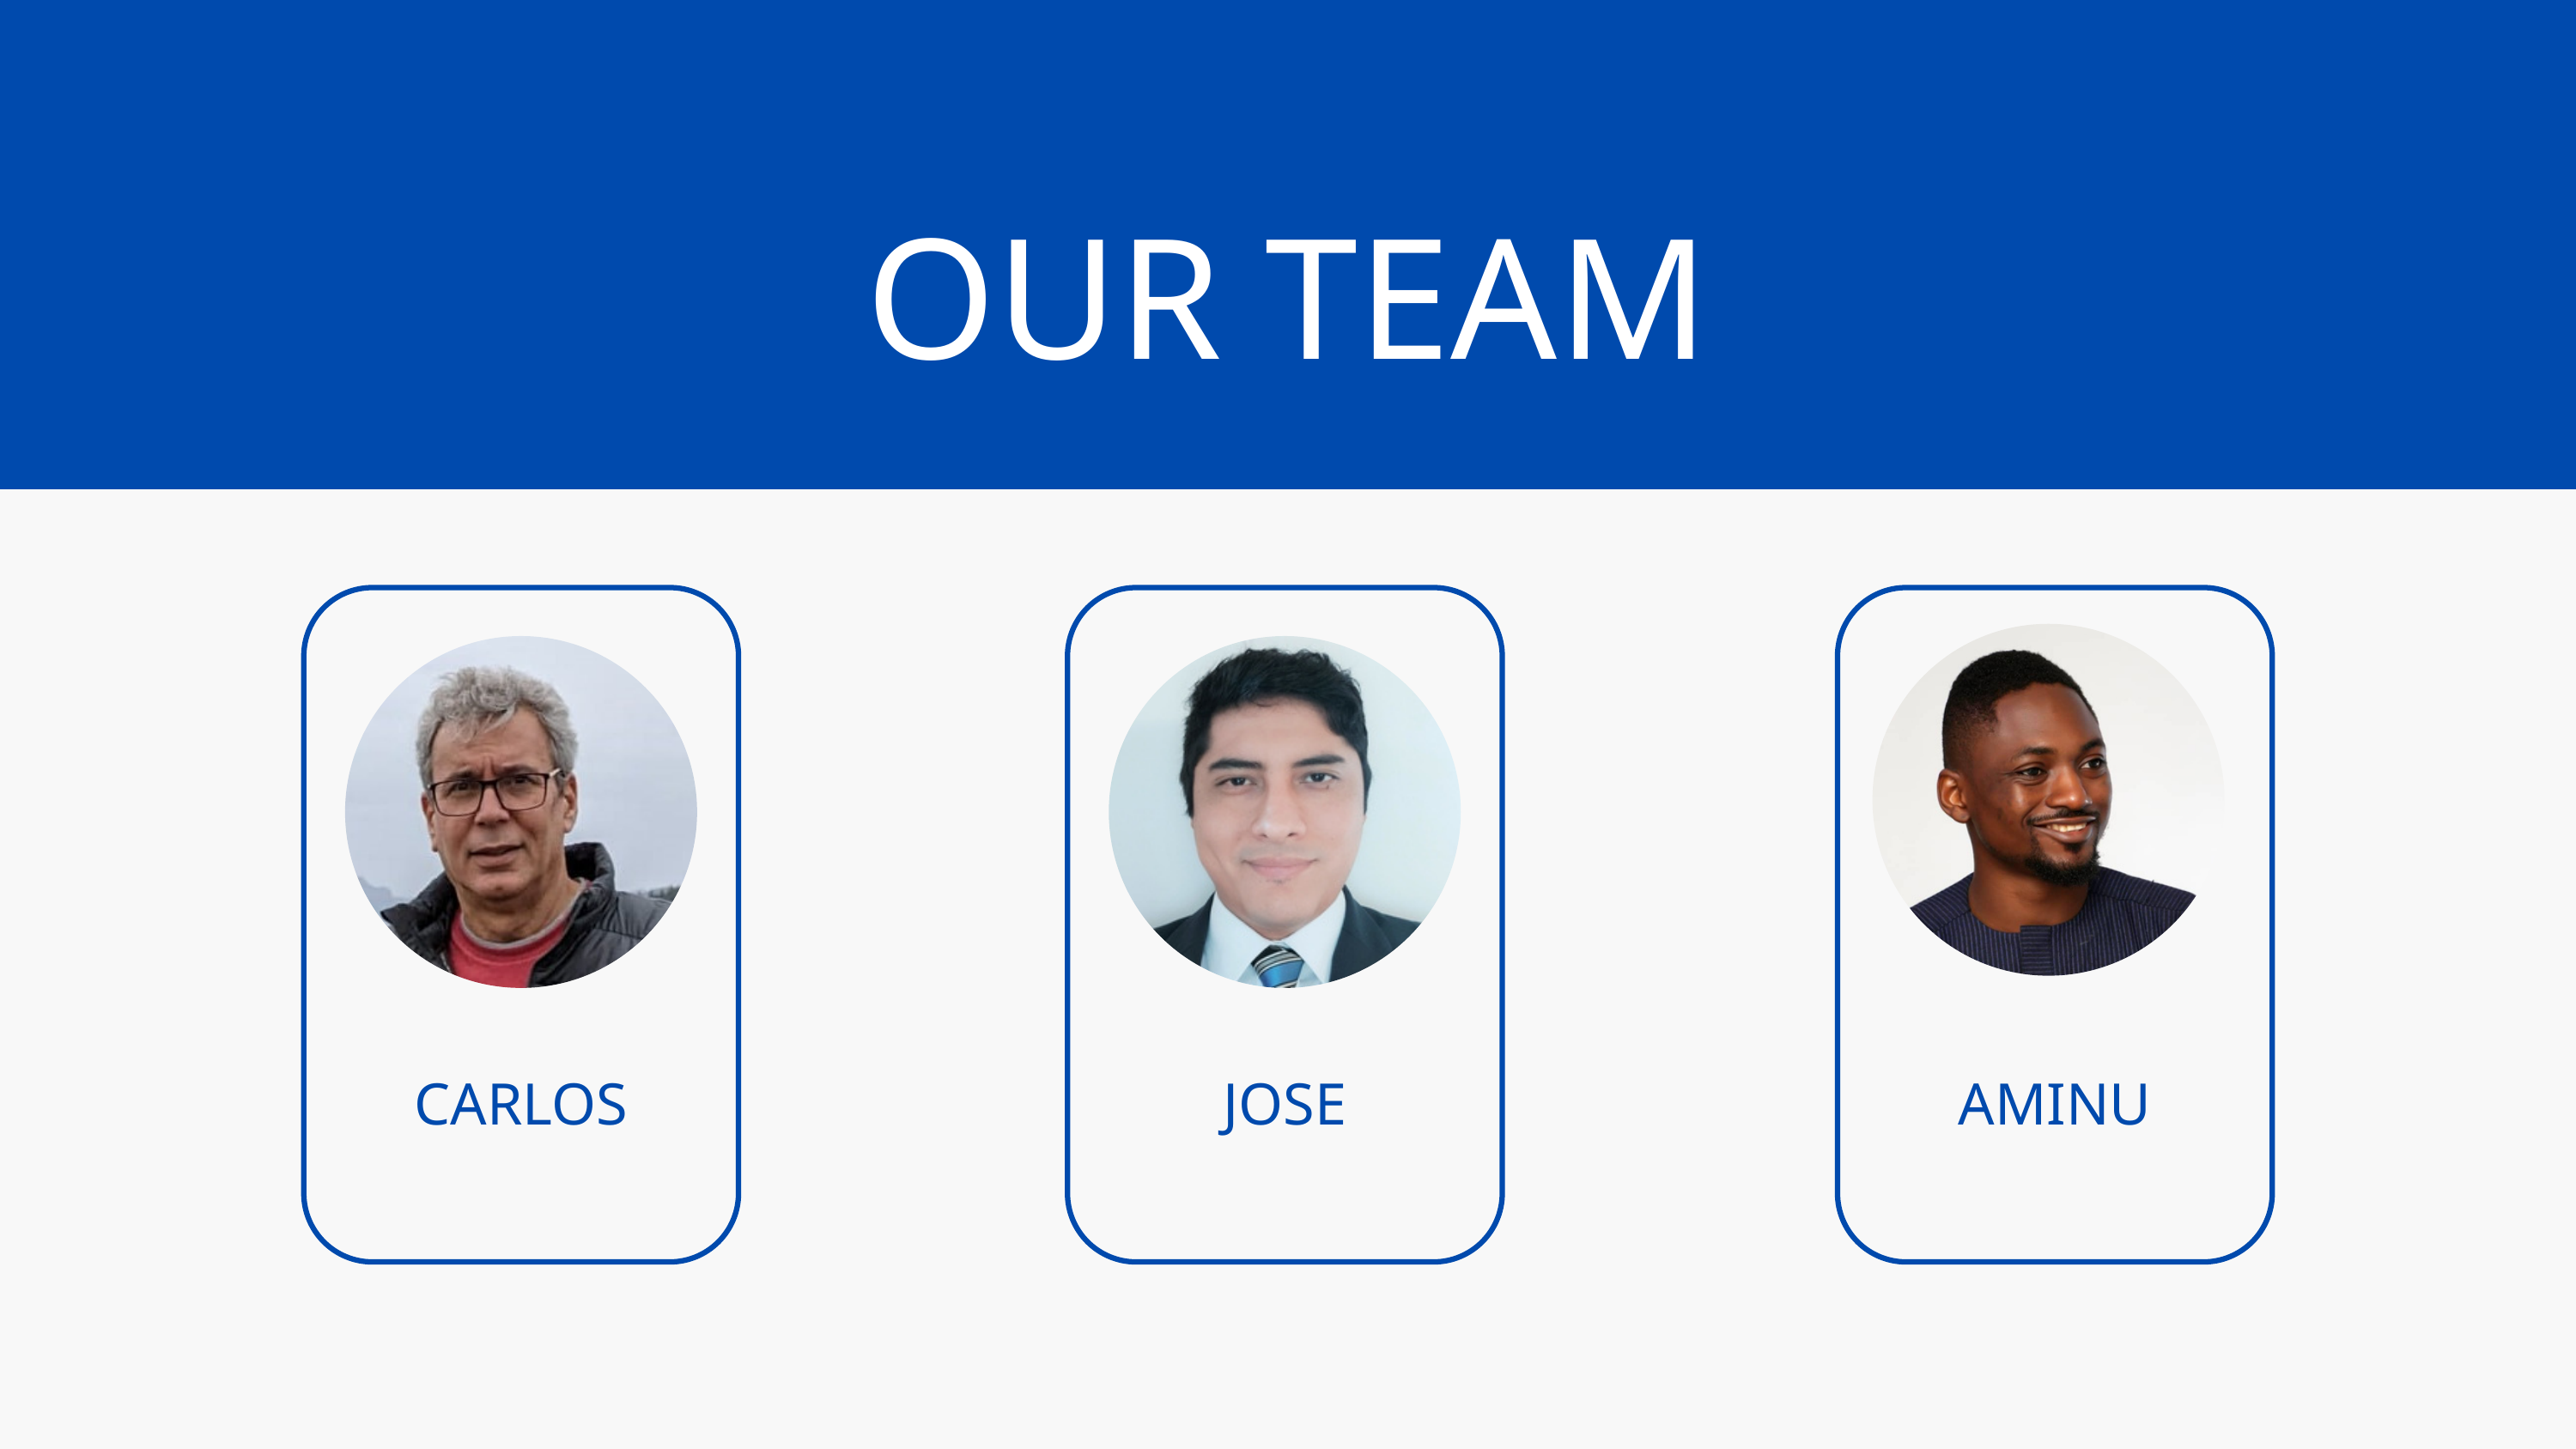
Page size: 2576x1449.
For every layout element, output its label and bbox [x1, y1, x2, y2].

text_box [1872, 623, 2225, 976]
text_box [1837, 587, 2273, 1263]
text_box [0, 0, 2576, 490]
text_box [1109, 635, 1461, 989]
text_box [1066, 587, 1503, 1263]
text_box [344, 635, 698, 989]
text_box [303, 587, 739, 1263]
